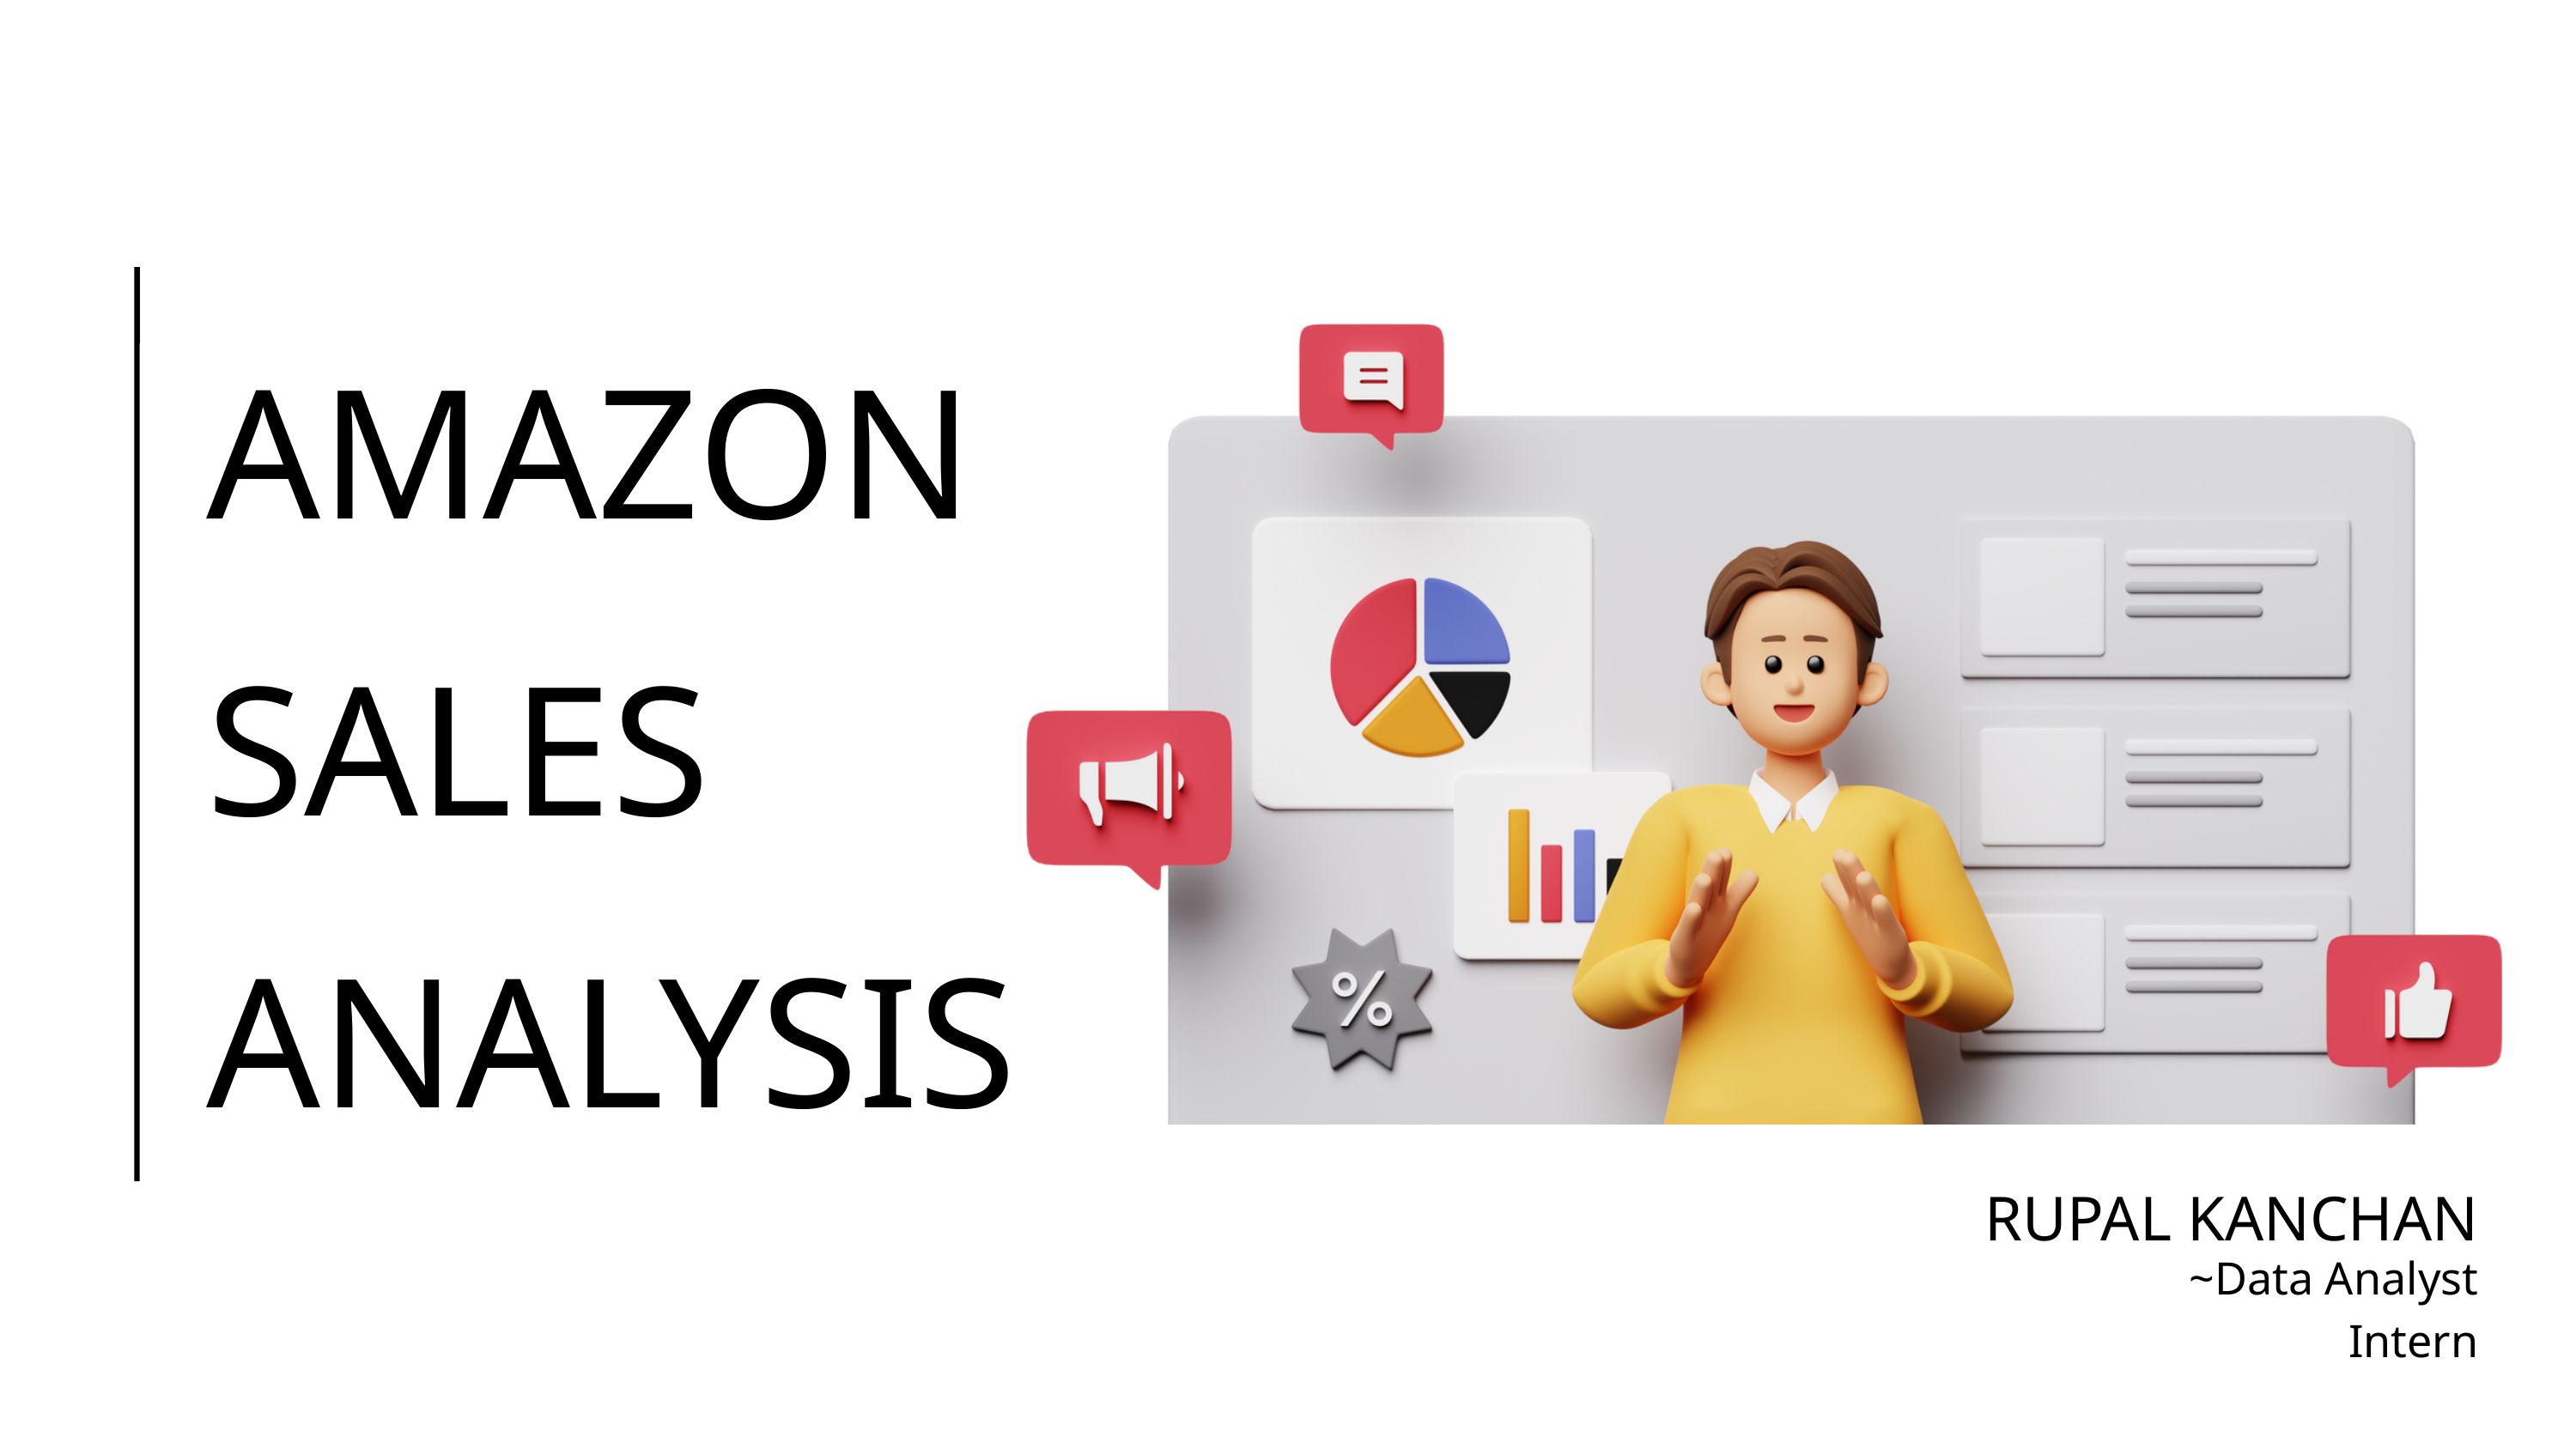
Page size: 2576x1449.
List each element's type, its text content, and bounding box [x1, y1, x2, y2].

text_box RUPAL KANCHAN [1836, 1167, 2479, 1253]
text_box [1082, 324, 2503, 1125]
text_box ANALYSIS [206, 846, 1170, 1144]
text_box AMAZON SALES [206, 258, 1082, 846]
text_box ~Data Analyst Intern [2047, 1241, 2479, 1367]
